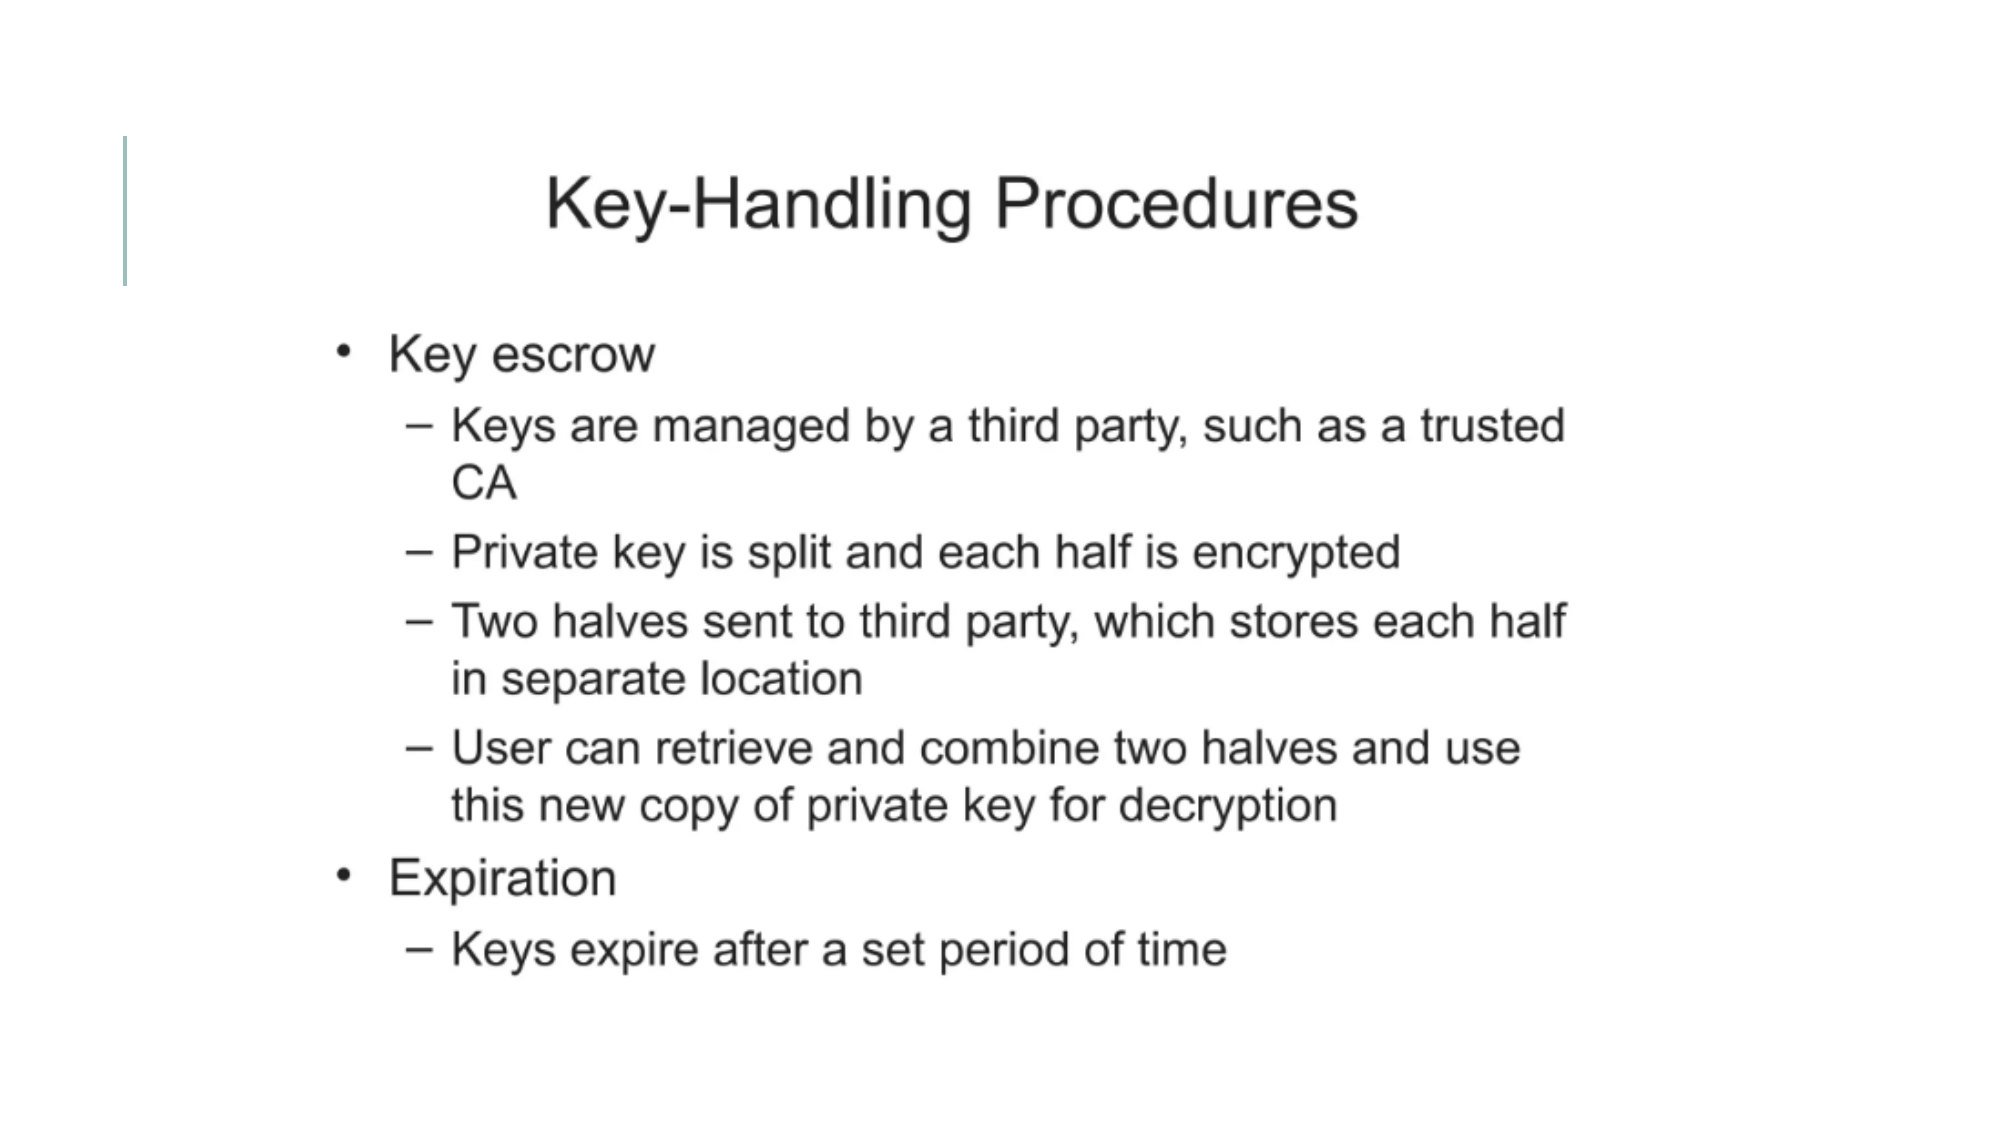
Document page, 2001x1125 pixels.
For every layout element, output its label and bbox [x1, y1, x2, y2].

list [273, 115, 1610, 989]
